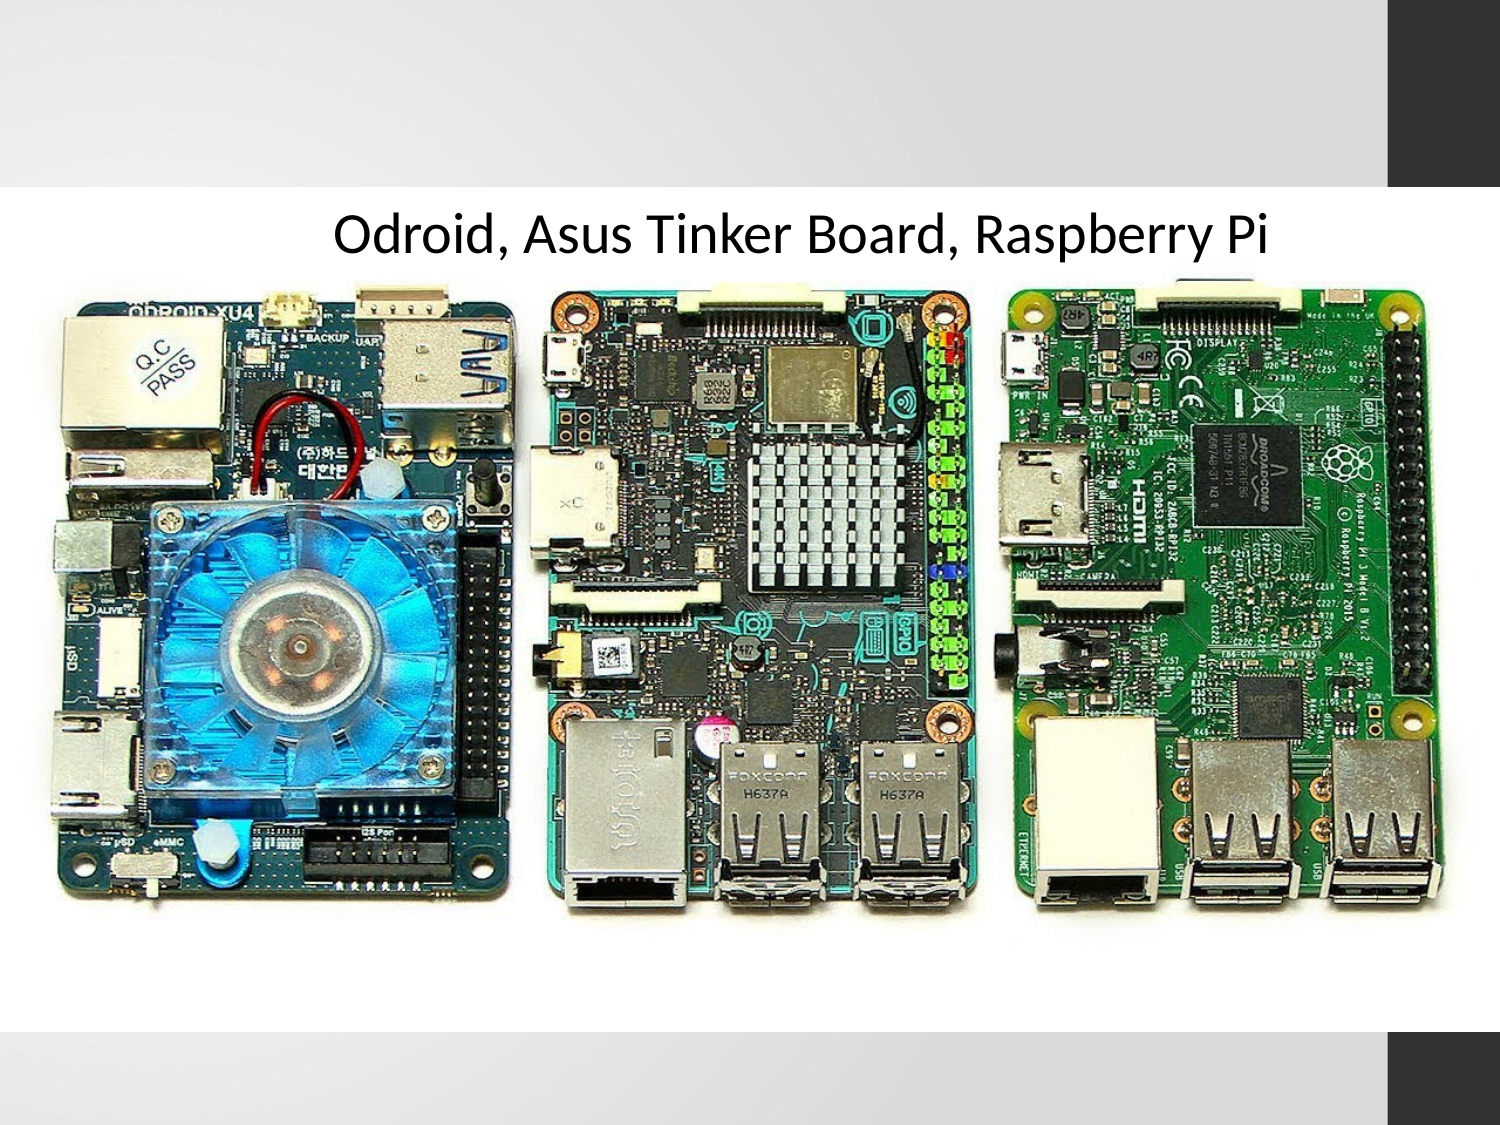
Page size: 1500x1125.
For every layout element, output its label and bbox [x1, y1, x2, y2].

picture [0, 186, 1500, 1032]
